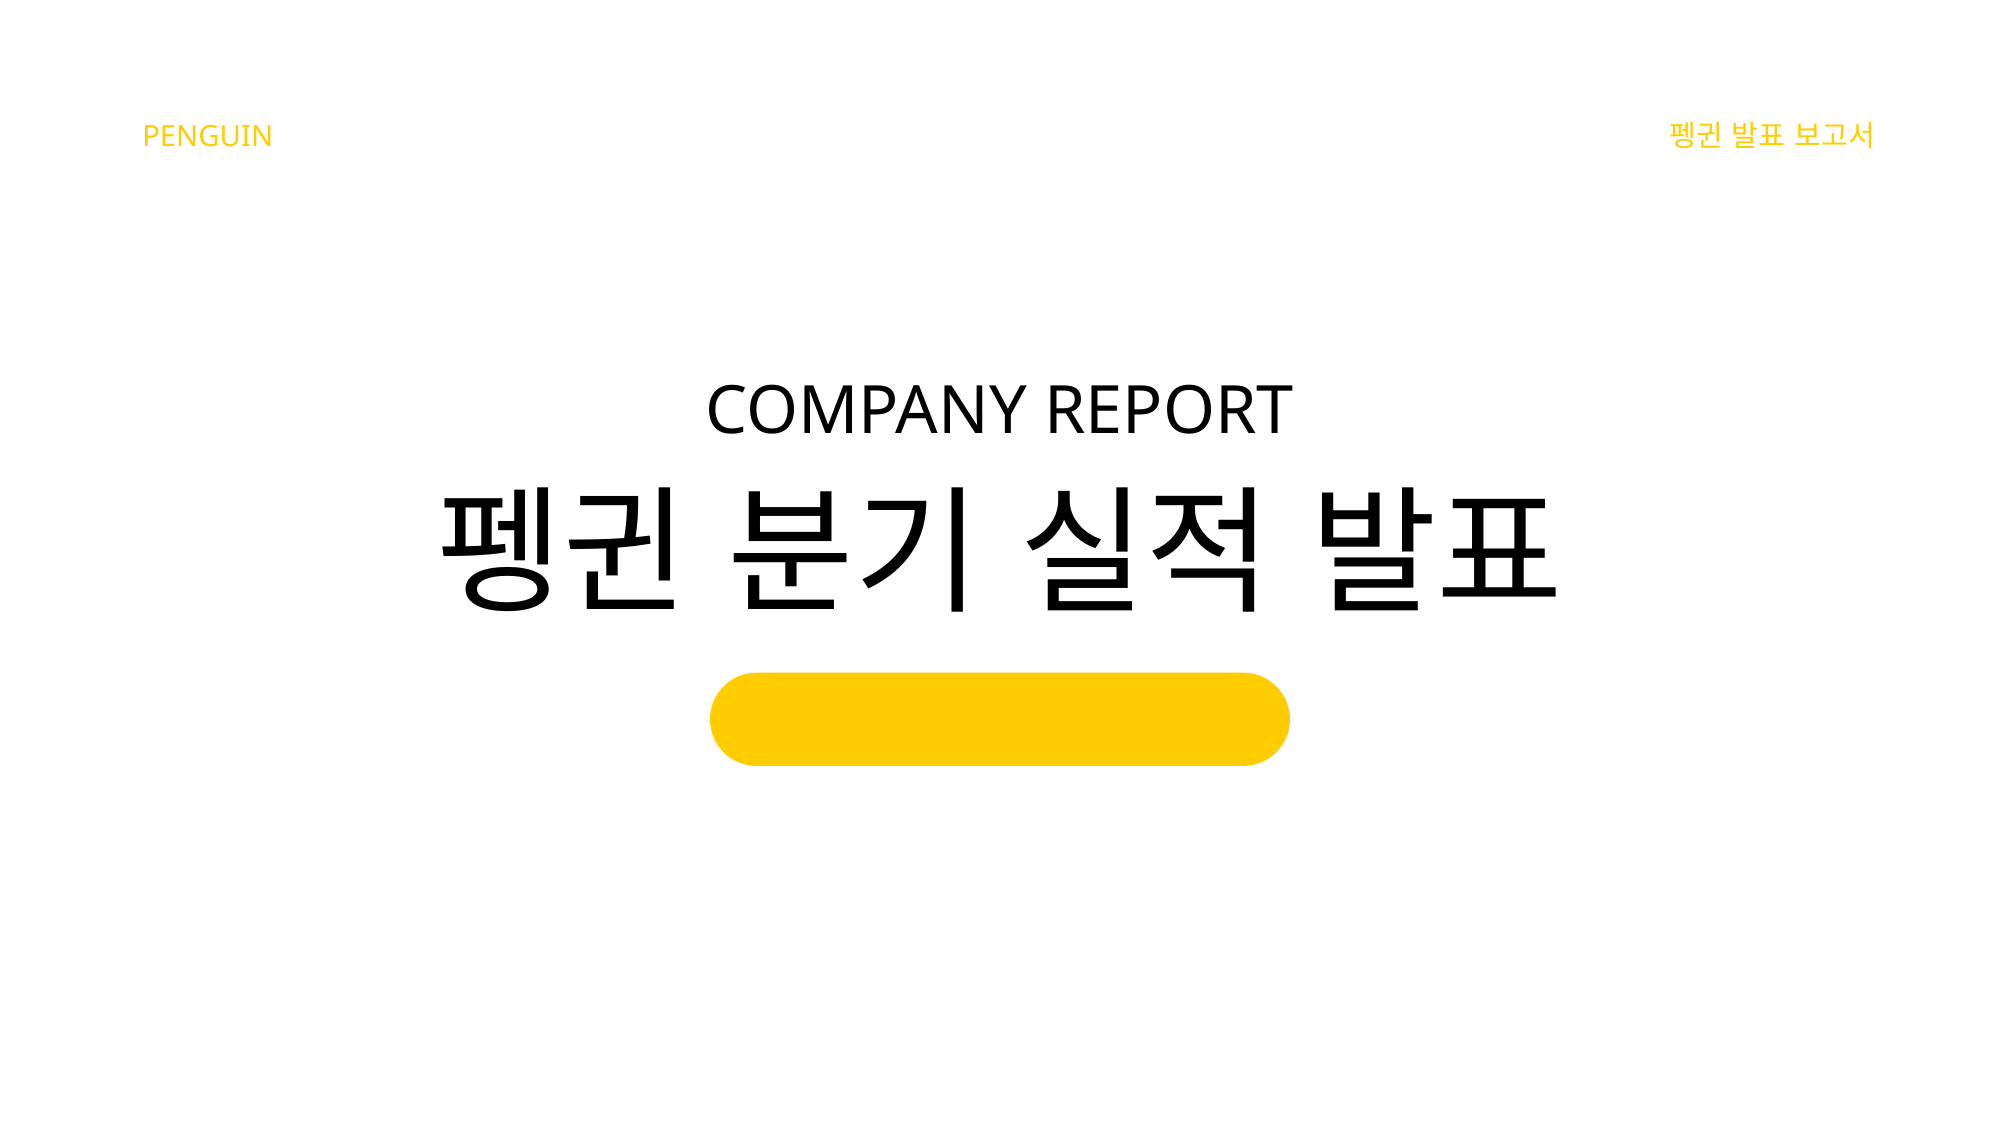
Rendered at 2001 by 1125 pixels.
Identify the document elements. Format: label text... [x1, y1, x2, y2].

text_box 펭귄 발표 보고서 [1654, 110, 1890, 160]
text_box COMPANY REPORT [690, 359, 1310, 454]
text_box [60, 58, 1939, 1067]
text_box PENGUIN [127, 110, 289, 160]
text_box 적절한 내용을 잘 입력해 주세요 [708, 671, 1292, 768]
text_box 펭귄 분기 실적 발표 [421, 456, 1579, 637]
